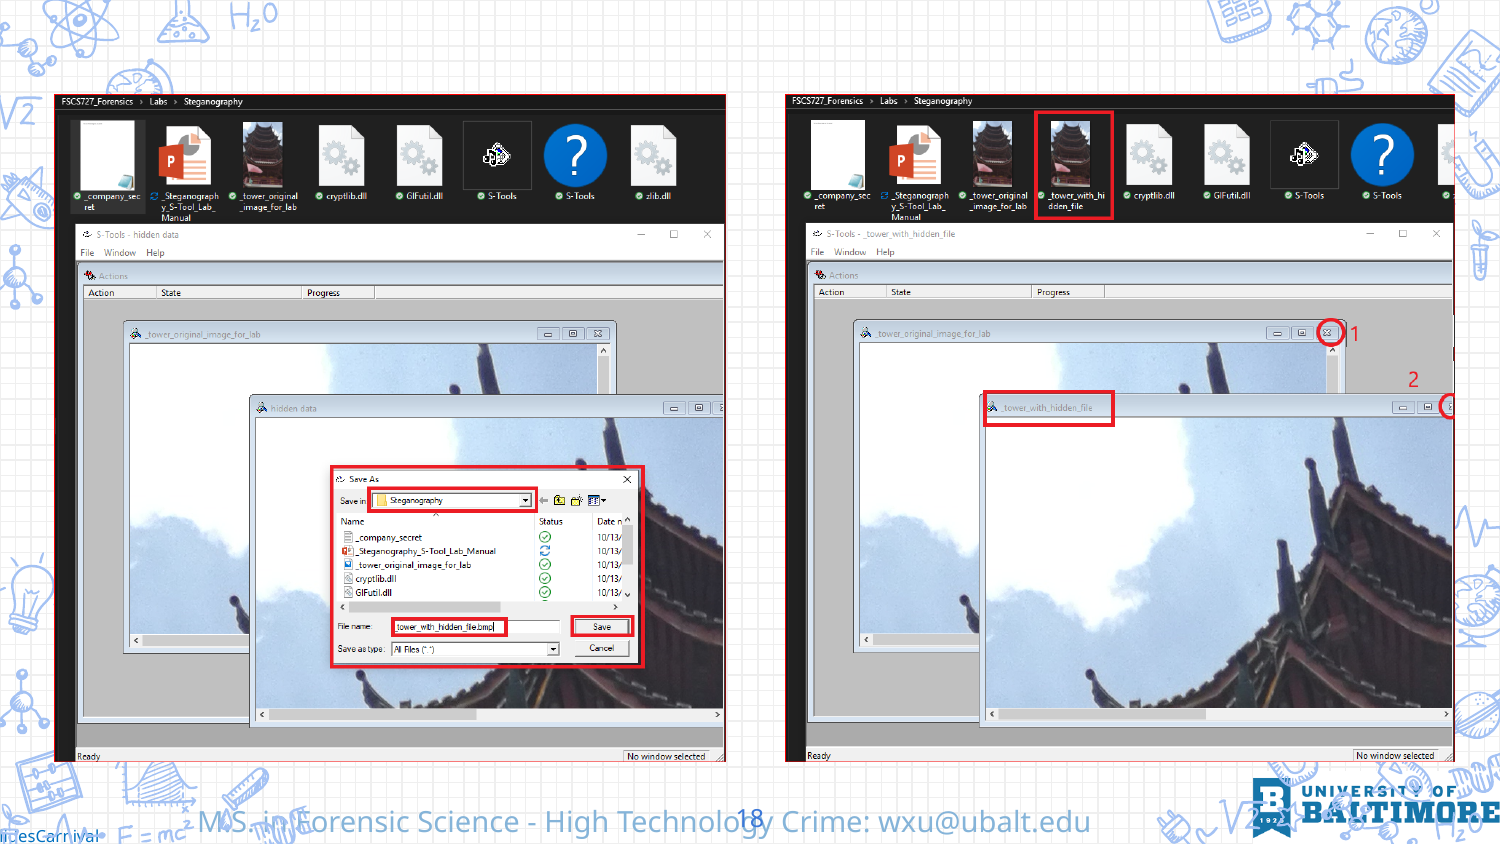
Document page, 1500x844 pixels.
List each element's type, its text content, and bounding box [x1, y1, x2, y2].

picture [54, 94, 726, 763]
picture [1408, 786, 1417, 792]
picture [1381, 771, 1421, 792]
picture [1253, 771, 1500, 844]
picture [1375, 780, 1390, 791]
picture [1283, 771, 1308, 783]
picture [1342, 796, 1349, 806]
picture [1388, 823, 1396, 835]
slide_number 18 [705, 796, 795, 844]
picture [1405, 773, 1430, 800]
picture [1471, 771, 1479, 786]
picture [1481, 771, 1489, 788]
picture [1354, 819, 1361, 827]
picture [1479, 779, 1483, 790]
picture [785, 94, 1456, 763]
